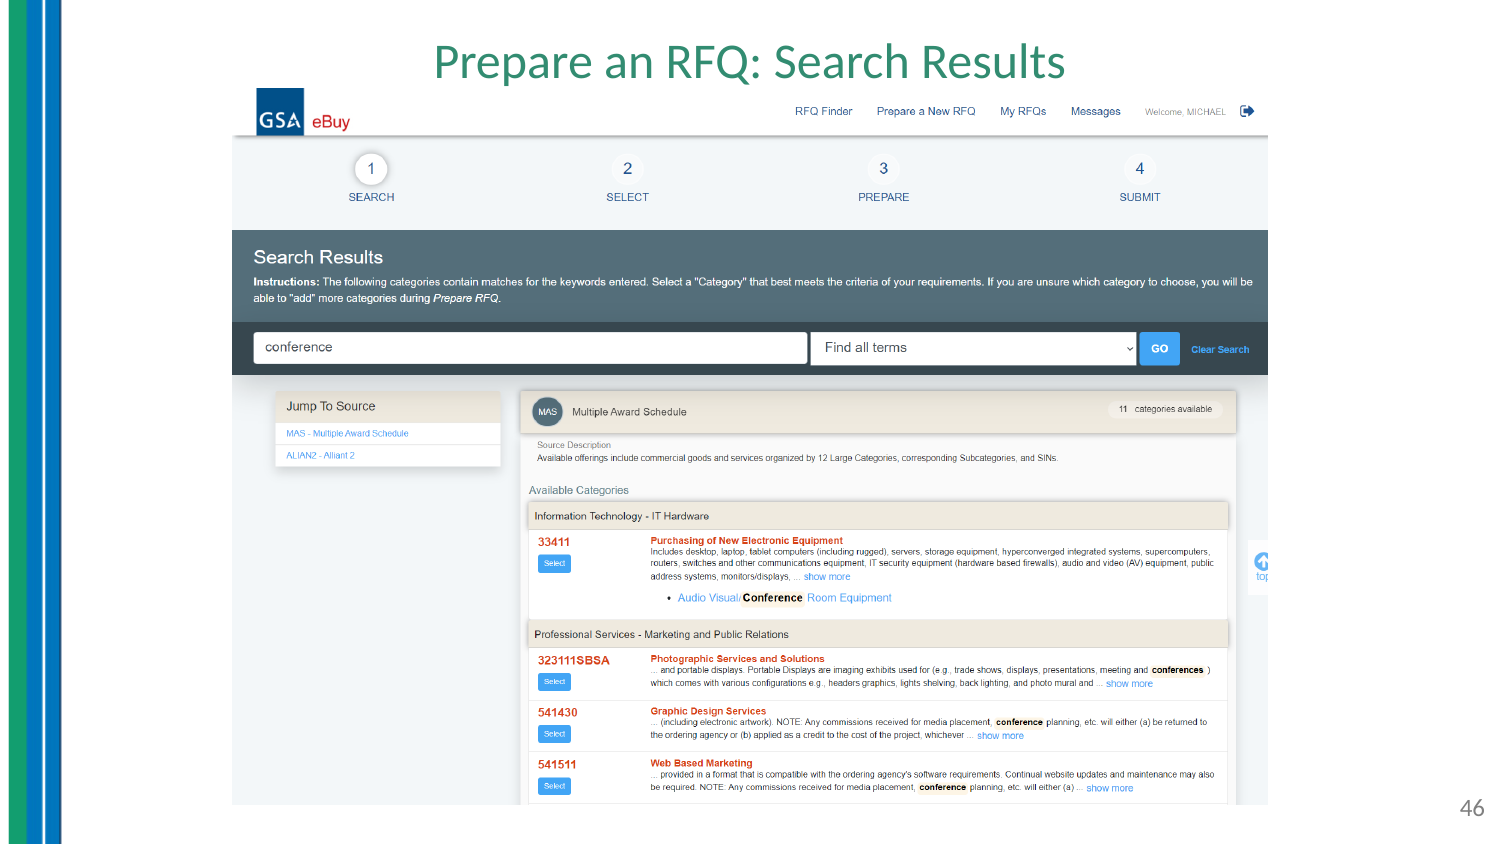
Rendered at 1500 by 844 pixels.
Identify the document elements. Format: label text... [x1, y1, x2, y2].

picture [29, 0, 1500, 844]
picture [0, 0, 26, 844]
title Prepare an RFQ: Search Results [75, 12, 1425, 112]
